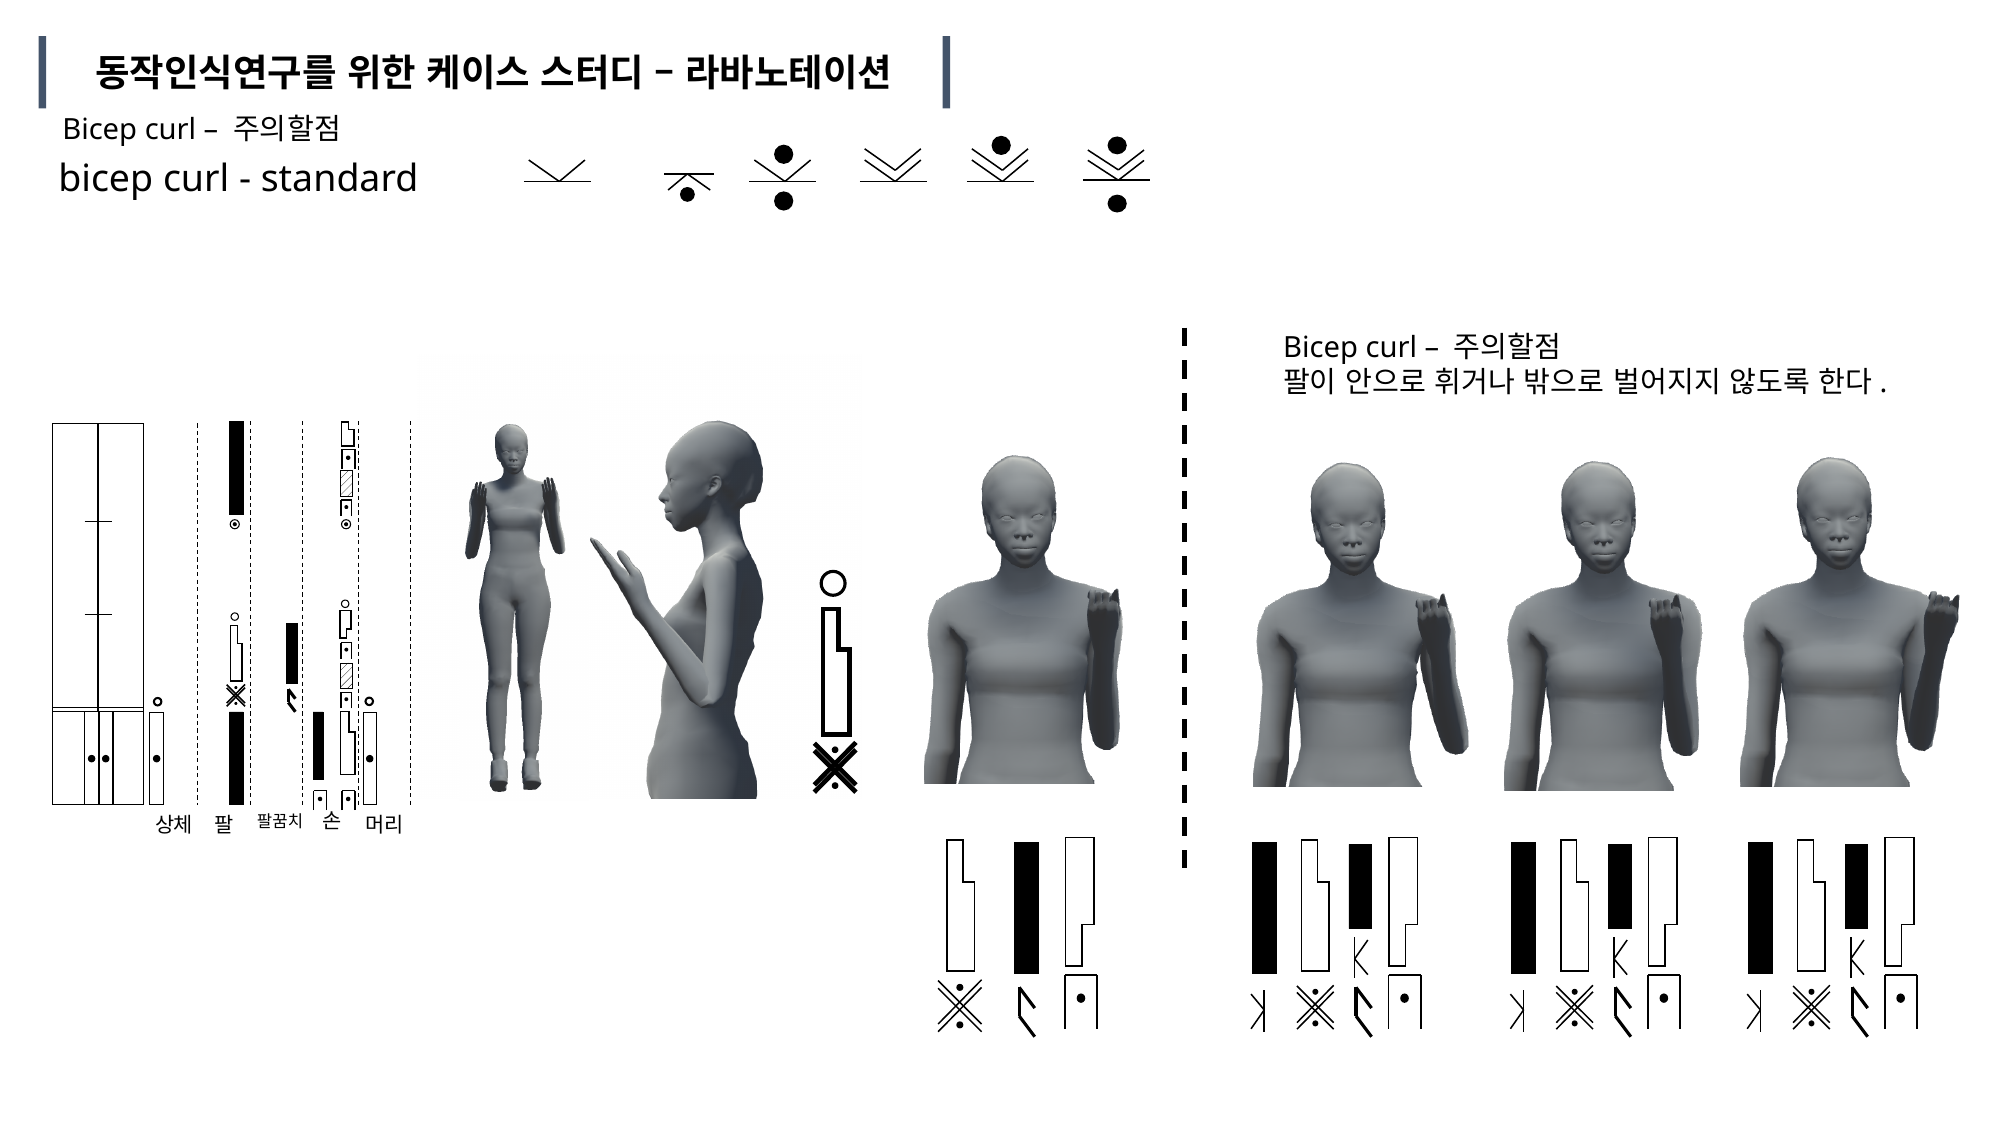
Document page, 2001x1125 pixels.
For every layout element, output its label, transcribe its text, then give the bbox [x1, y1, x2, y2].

picture [915, 450, 1139, 784]
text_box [286, 623, 297, 712]
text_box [1340, 950, 1382, 965]
text_box [362, 711, 377, 806]
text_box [864, 171, 895, 182]
text_box [339, 470, 354, 498]
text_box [1599, 950, 1642, 965]
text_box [341, 692, 352, 709]
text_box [1852, 987, 1868, 1037]
text_box 팔꿈치 [242, 803, 319, 839]
text_box 손 [307, 799, 350, 840]
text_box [1836, 950, 1878, 965]
text_box [1251, 841, 1277, 975]
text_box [1496, 1004, 1538, 1018]
text_box [1747, 841, 1773, 975]
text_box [340, 711, 356, 811]
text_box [341, 519, 351, 529]
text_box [1556, 985, 1593, 1030]
text_box [1510, 841, 1536, 975]
text_box [1013, 841, 1039, 975]
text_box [1388, 837, 1421, 1029]
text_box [895, 171, 921, 182]
text_box [364, 753, 375, 764]
text_box 상체 [140, 804, 208, 844]
text_box [151, 753, 162, 764]
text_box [417, 408, 862, 801]
text_box [312, 711, 324, 780]
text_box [52, 423, 144, 805]
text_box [1087, 150, 1118, 170]
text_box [1065, 837, 1098, 1029]
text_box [864, 148, 895, 171]
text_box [341, 500, 352, 517]
picture [1246, 453, 1471, 787]
text_box [149, 711, 164, 806]
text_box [38, 36, 1930, 408]
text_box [1002, 148, 1029, 171]
text_box [364, 696, 375, 707]
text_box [784, 160, 811, 182]
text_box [1733, 1004, 1775, 1018]
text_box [895, 148, 921, 171]
text_box [1348, 843, 1373, 930]
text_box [1793, 985, 1830, 1030]
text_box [1118, 170, 1144, 181]
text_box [1615, 987, 1631, 1037]
text_box [1560, 839, 1589, 972]
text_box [938, 839, 982, 1032]
text_box [1797, 839, 1826, 972]
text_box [1648, 837, 1681, 1029]
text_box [1884, 837, 1917, 1029]
text_box [1607, 843, 1632, 930]
text_box 머리 [350, 804, 418, 844]
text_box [1355, 987, 1372, 1037]
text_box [971, 171, 1002, 182]
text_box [1002, 171, 1029, 182]
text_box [341, 449, 355, 469]
text_box [152, 696, 163, 707]
text_box [339, 610, 352, 639]
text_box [313, 790, 327, 811]
text_box [228, 420, 244, 515]
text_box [341, 642, 352, 659]
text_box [814, 608, 856, 793]
text_box [339, 662, 354, 690]
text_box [1019, 987, 1035, 1037]
text_box [1300, 839, 1330, 972]
picture [1716, 445, 1973, 788]
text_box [971, 148, 1002, 171]
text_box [1087, 170, 1118, 181]
text_box [228, 711, 244, 804]
text_box [340, 598, 350, 609]
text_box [1237, 1004, 1279, 1018]
text_box 팔 [208, 804, 249, 844]
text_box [754, 160, 784, 182]
text_box [1844, 843, 1869, 930]
text_box [340, 421, 355, 447]
picture [1493, 449, 1712, 791]
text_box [226, 612, 246, 707]
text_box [663, 173, 714, 201]
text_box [523, 160, 591, 182]
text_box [230, 519, 240, 529]
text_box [1296, 985, 1334, 1030]
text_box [1118, 150, 1144, 170]
